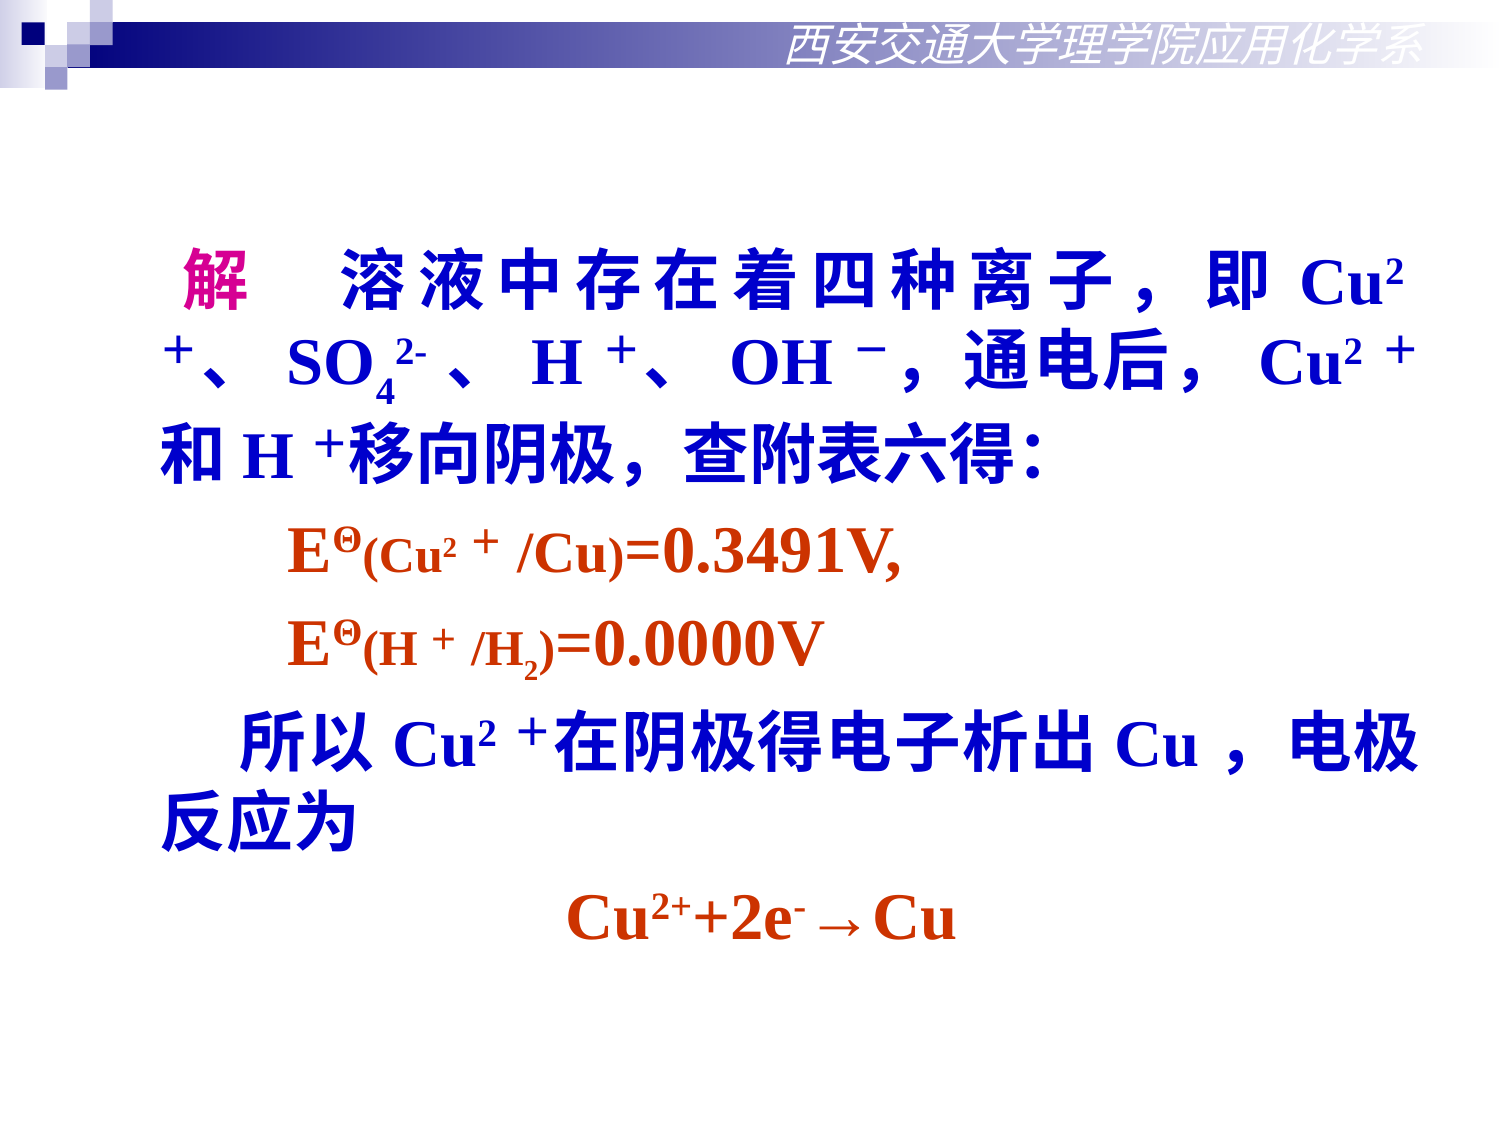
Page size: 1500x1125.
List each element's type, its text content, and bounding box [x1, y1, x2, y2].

text_box 西安交通大学理学院应用化学系 [767, 8, 1500, 78]
list 解 溶液中存在着四种离子，即Cu2＋、SO42-、H＋、OH－，通电后，Cu2＋和H＋移向阴极，查附表六得： EΘ(Cu2＋/Cu)=0.3491V, EΘ(H＋/H2)=0.0000V 所以Cu2＋在阴极得电子析出Cu，电极反应为 Cu2++2e-→Cu [88, 136, 1436, 1051]
